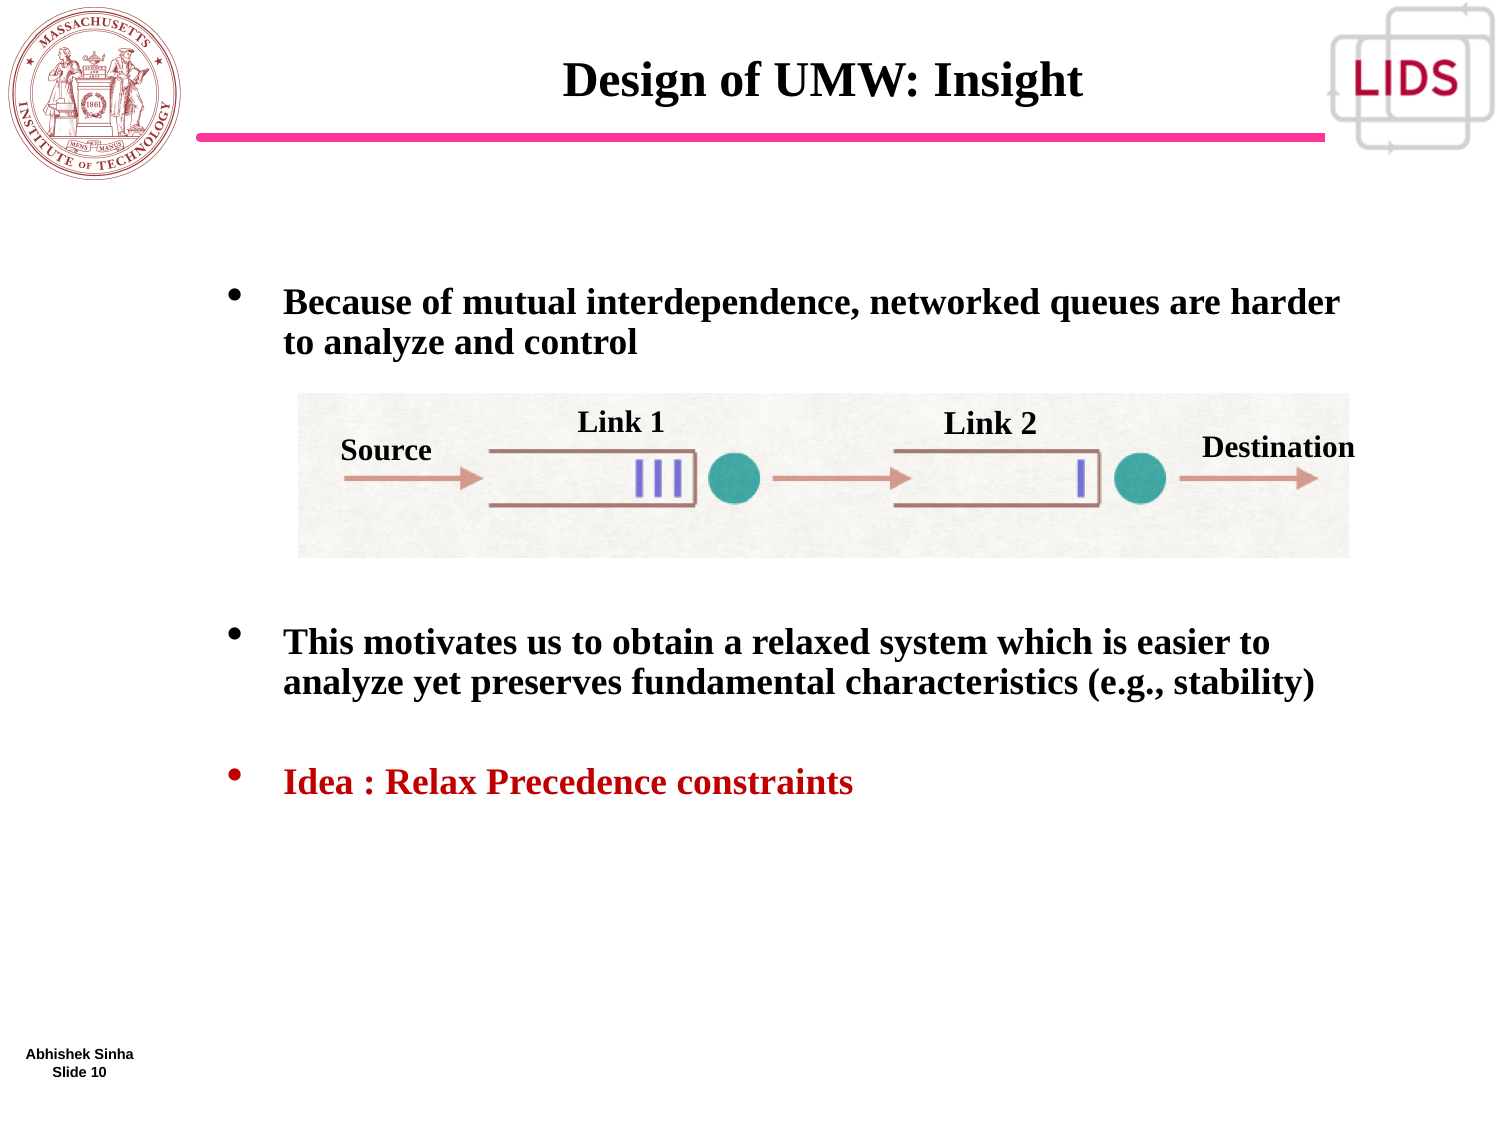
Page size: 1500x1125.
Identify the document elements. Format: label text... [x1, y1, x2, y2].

title Design of UMW: Insight [275, 33, 1372, 117]
picture [245, 393, 1401, 558]
picture [1325, 0, 1500, 158]
list Because of mutual interdependence, networked queues are harder to analyze and control This motivates us to obtain a relaxed system which is easier to analyze yet preserves fundamental characteristics (e.g., stability) Idea : Relax Precedence constraints [212, 275, 1378, 924]
picture [0, 0, 188, 186]
